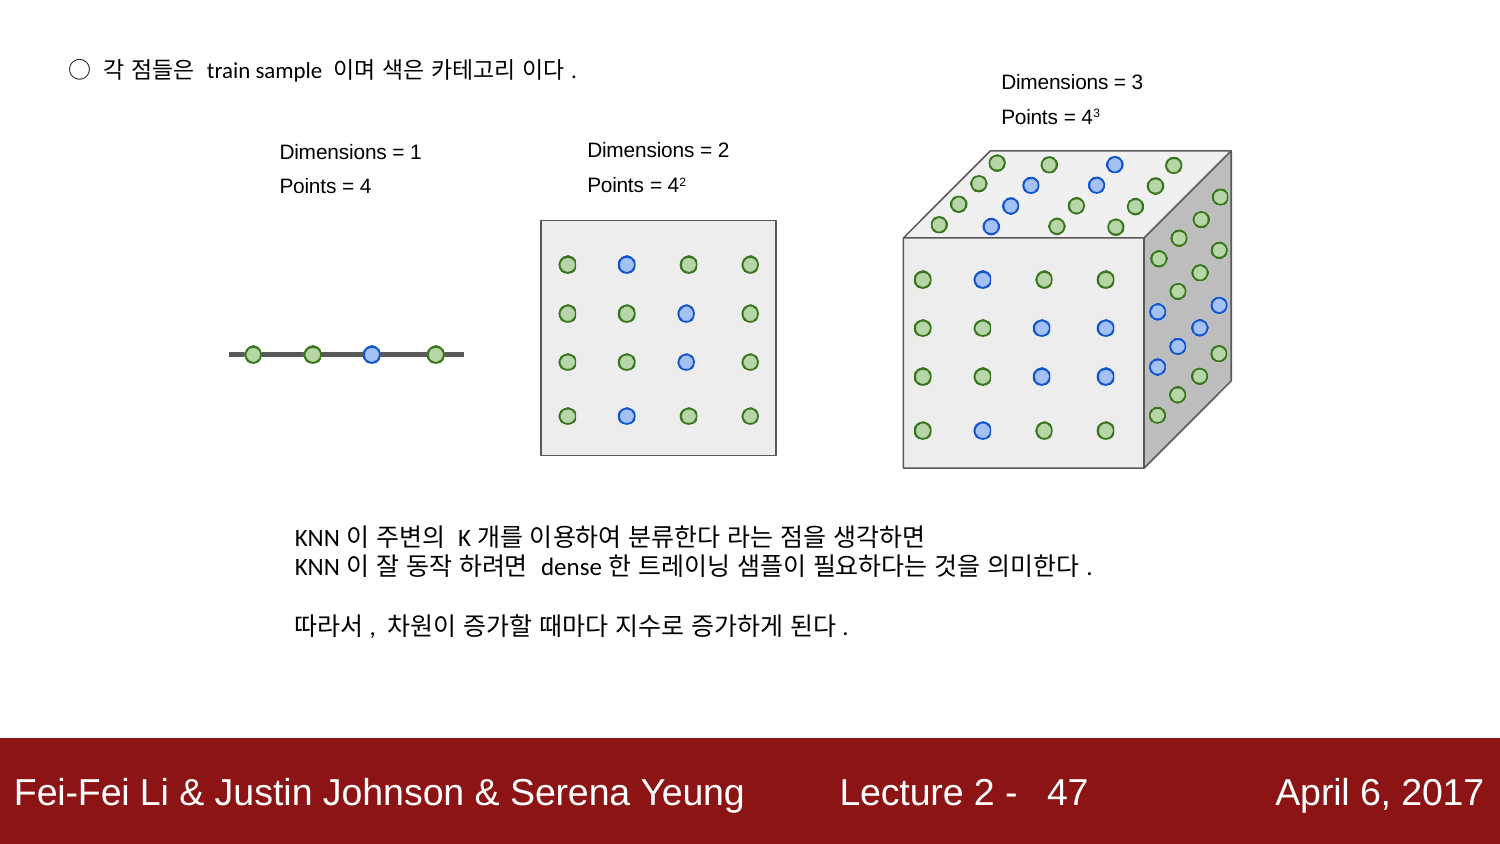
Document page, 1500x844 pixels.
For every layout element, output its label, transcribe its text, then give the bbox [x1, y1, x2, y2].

text_box ○ 각 점들은 train sample 이며 색은 카테고리 이다. [53, 48, 589, 91]
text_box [228, 56, 1233, 469]
slide_number Fei-Fei Li & Justin Johnson & Serena Yeung [11, 769, 753, 844]
footer April 6, 2017 [1273, 769, 1488, 844]
text_box Lecture 2 - [837, 769, 1021, 814]
slide_number 47 [1040, 769, 1096, 844]
text_box KNN이 주변의 K개를 이용하여 분류한다 라는 점을 생각하면 KNN이 잘 동작 하려면 dense한 트레이닝 샘플이 필요하다는 것을 의미한다. 따라서, 차원이 증가할 때마다 지수로 증가하게 된다. [279, 513, 1151, 649]
